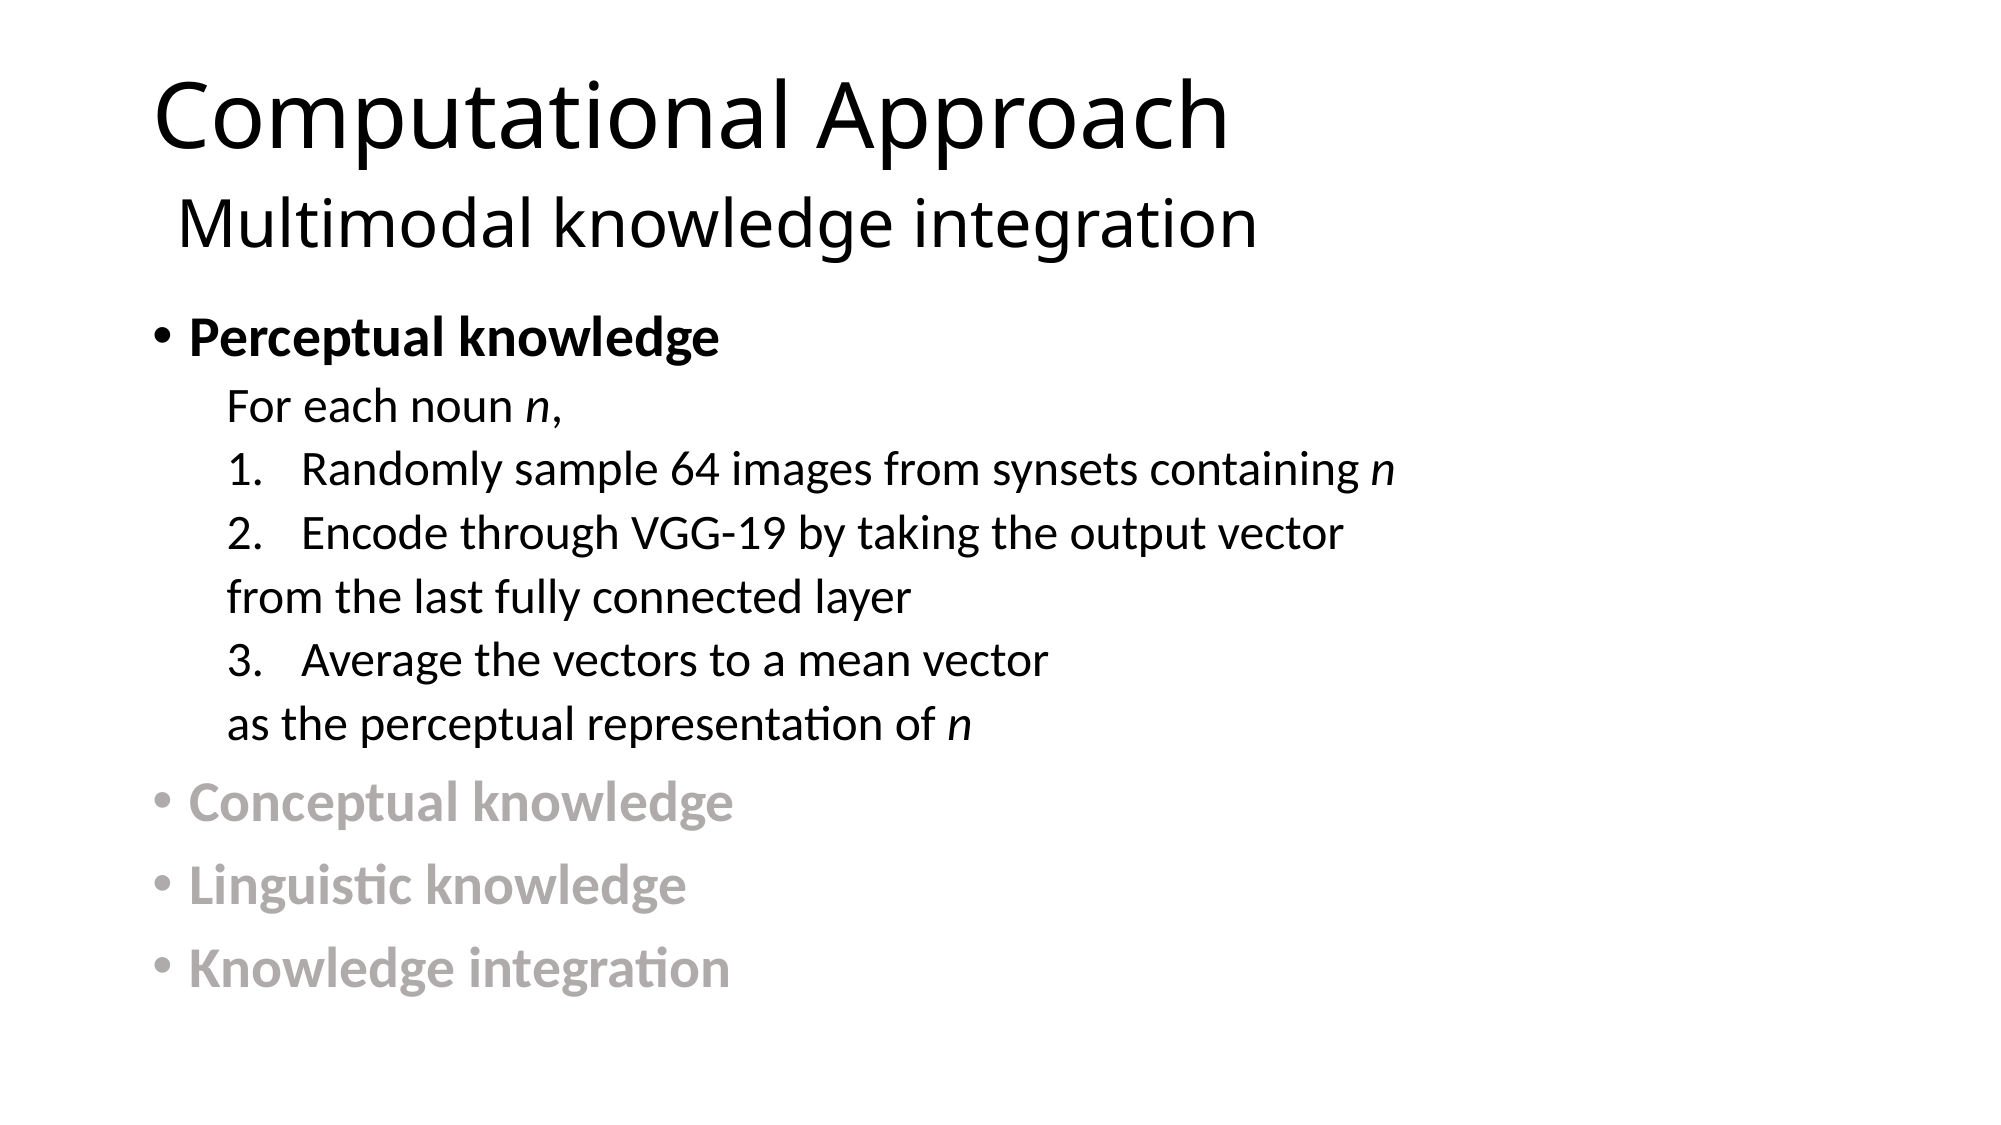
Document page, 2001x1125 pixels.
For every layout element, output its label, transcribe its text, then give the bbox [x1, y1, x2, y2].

list Perceptual knowledge For each noun n, Randomly sample 64 images from synsets containing n Encode through VGG-19 by taking the output vector from the last fully connected layer Average the vectors to a mean vector as the perceptual representation of n Conceptual knowledge Linguistic knowledge Knowledge integration [137, 299, 1863, 1014]
title Computational Approach Multimodal knowledge integration [137, 59, 1863, 278]
